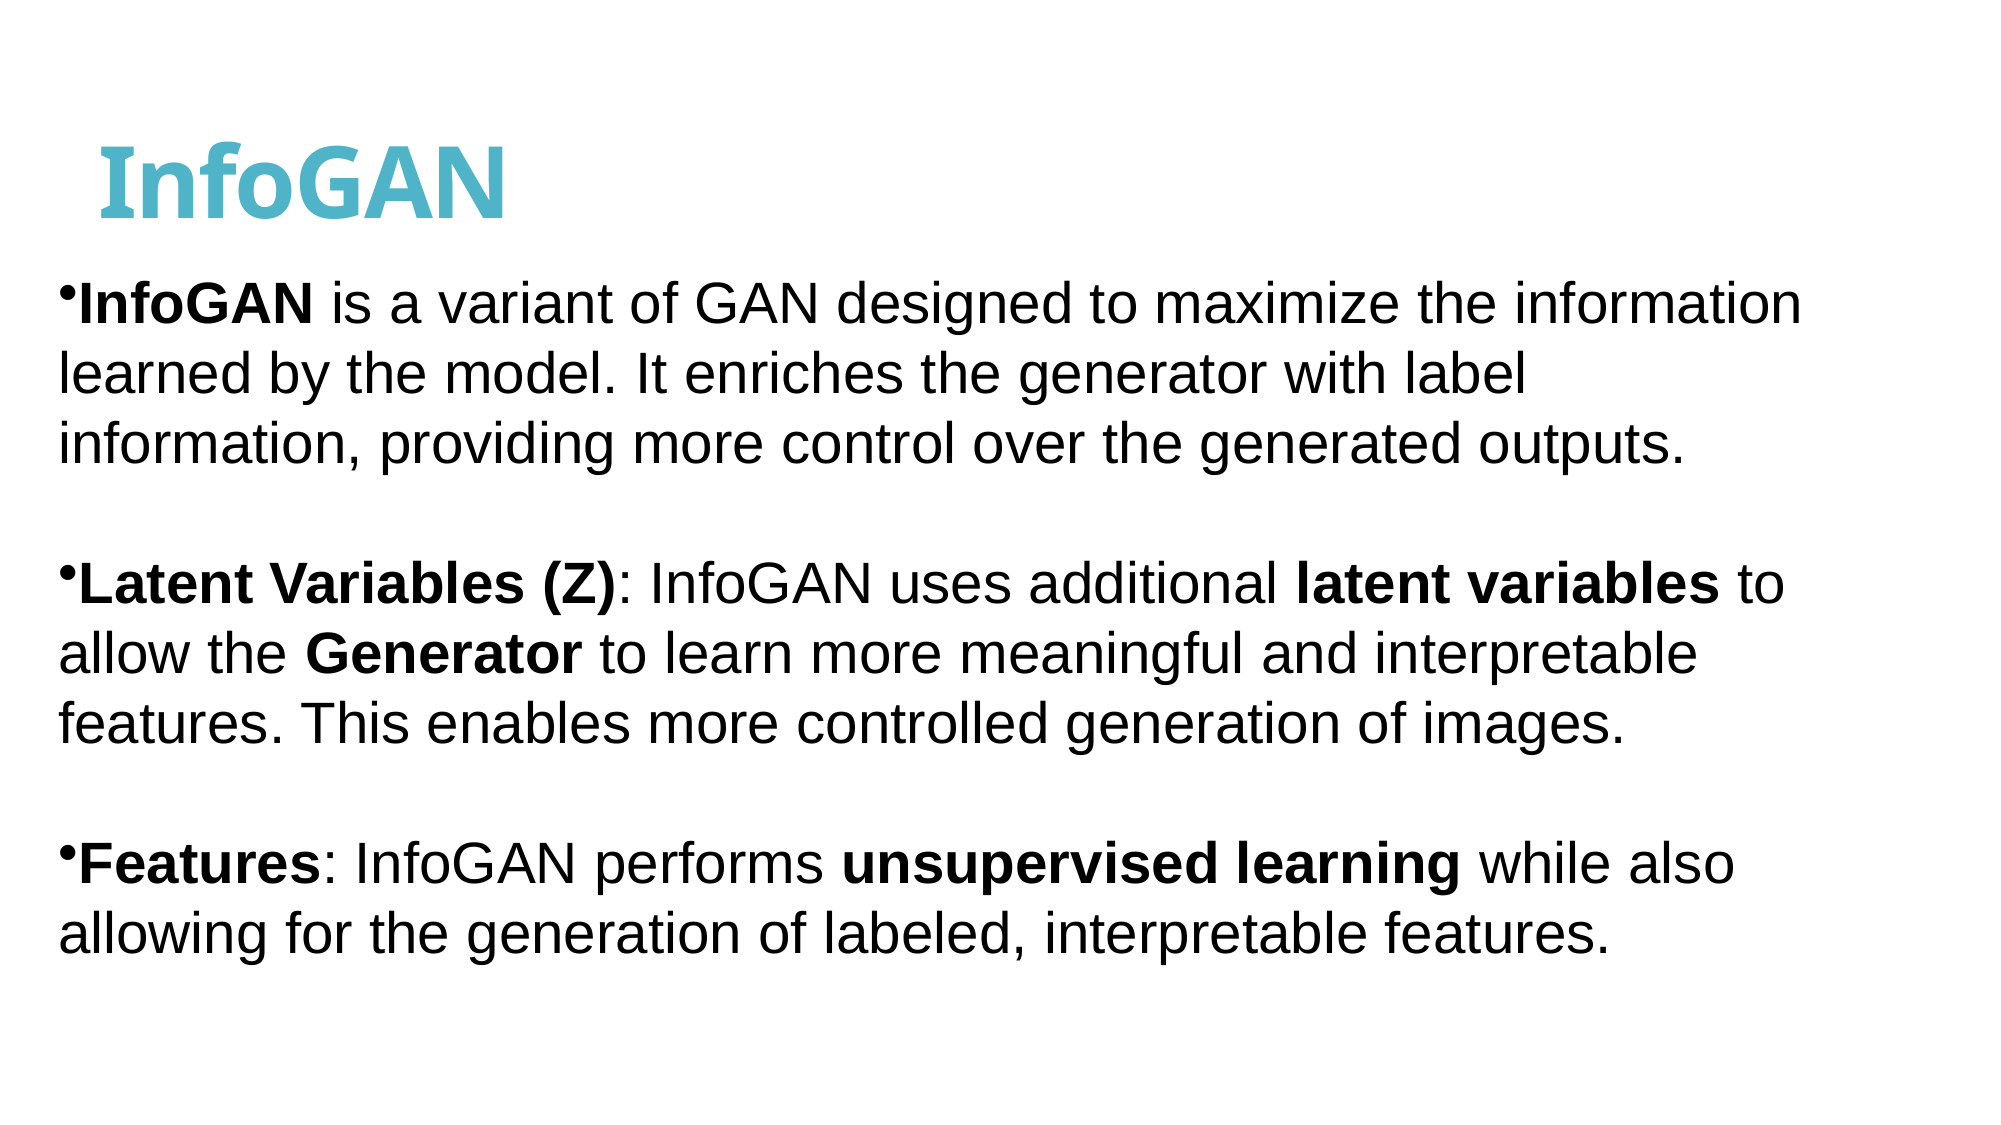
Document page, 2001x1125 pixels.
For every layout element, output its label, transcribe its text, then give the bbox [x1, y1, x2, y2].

title InfoGAN [83, 52, 1851, 257]
text_box InfoGAN is a variant of GAN designed to maximize the information learned by the model. It enriches the generator with label information, providing more control over the generated outputs. Latent Variables (Z): InfoGAN uses additional latent variables to allow the Generator to learn more meaningful and interpretable features. This enables more controlled generation of images. Features: InfoGAN performs unsupervised learning while also allowing for the generation of labeled, interpretable features. [43, 257, 1851, 1043]
